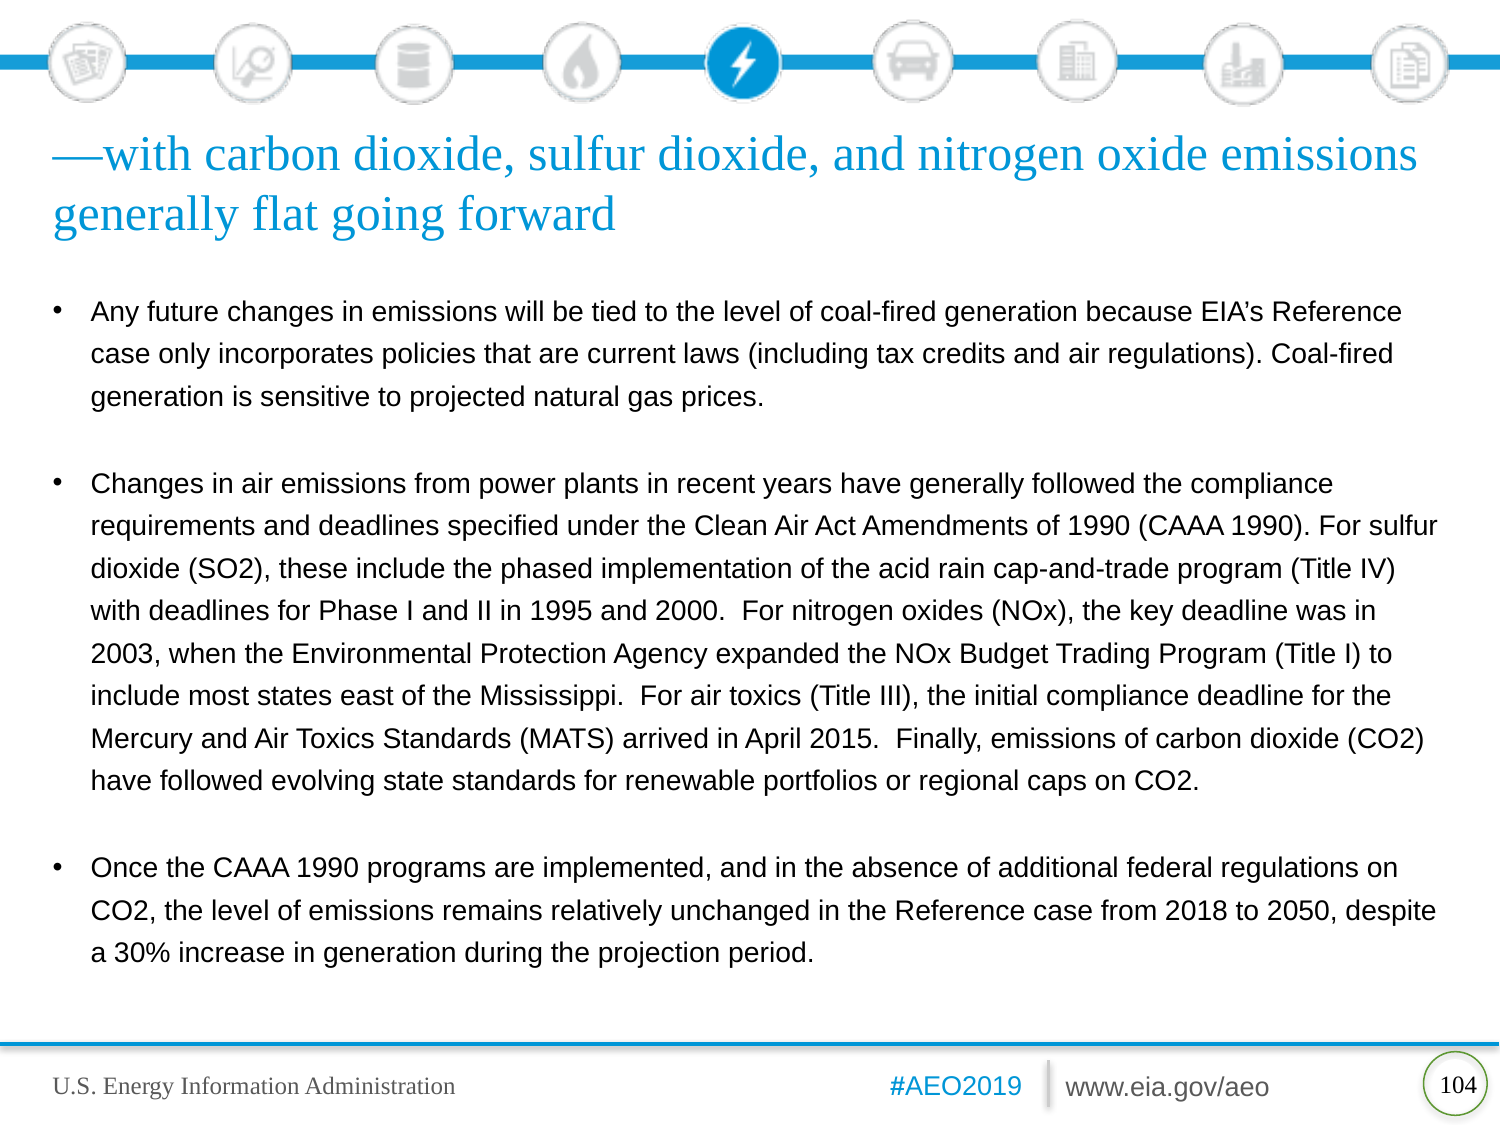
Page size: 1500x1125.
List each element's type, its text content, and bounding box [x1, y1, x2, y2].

picture [37, 10, 46, 111]
slide_number 104 [1416, 1053, 1500, 1113]
list Any future changes in emissions will be tied to the level of coal-fired generation because EIA’s Reference case only incorporates policies that are current laws (including tax credits and air regulations). Coal-fired generation is sensitive to projected natural gas prices. Changes in air emissions from power plants in recent years have generally followed the compliance requirements and deadlines specified under the Clean Air Act Amendments of 1990 (CAAA 1990). For sulfur dioxide (SO2), these include the phased implementation of the acid rain cap-and-trade program (Title IV) with deadlines for Phase I and II in 1995 and 2000. For nitrogen oxides (NOx), the key deadline was in 2003, when the Environmental Protection Agency expanded the NOx Budget Trading Program (Title I) to include most states east of the Mississippi. For air toxics (Title III), the initial compliance deadline for the Mercury and Air Toxics Standards (MATS) arrived in April 2015. Finally, emissions of carbon dioxide (CO2) have followed evolving state standards for renewable portfolios or regional caps on CO2. Once the CAAA 1990 programs are implemented, and in the absence of additional federal regulations on CO2, the level of emissions remains relatively unchanged in the Reference case from 2018 to 2050, despite a 30% increase in generation during the projection period. [38, 277, 1465, 1014]
title —with carbon dioxide, sulfur dioxide, and nitrogen oxide emissions generally flat going forward [38, 123, 1466, 248]
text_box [46, 9, 1457, 118]
